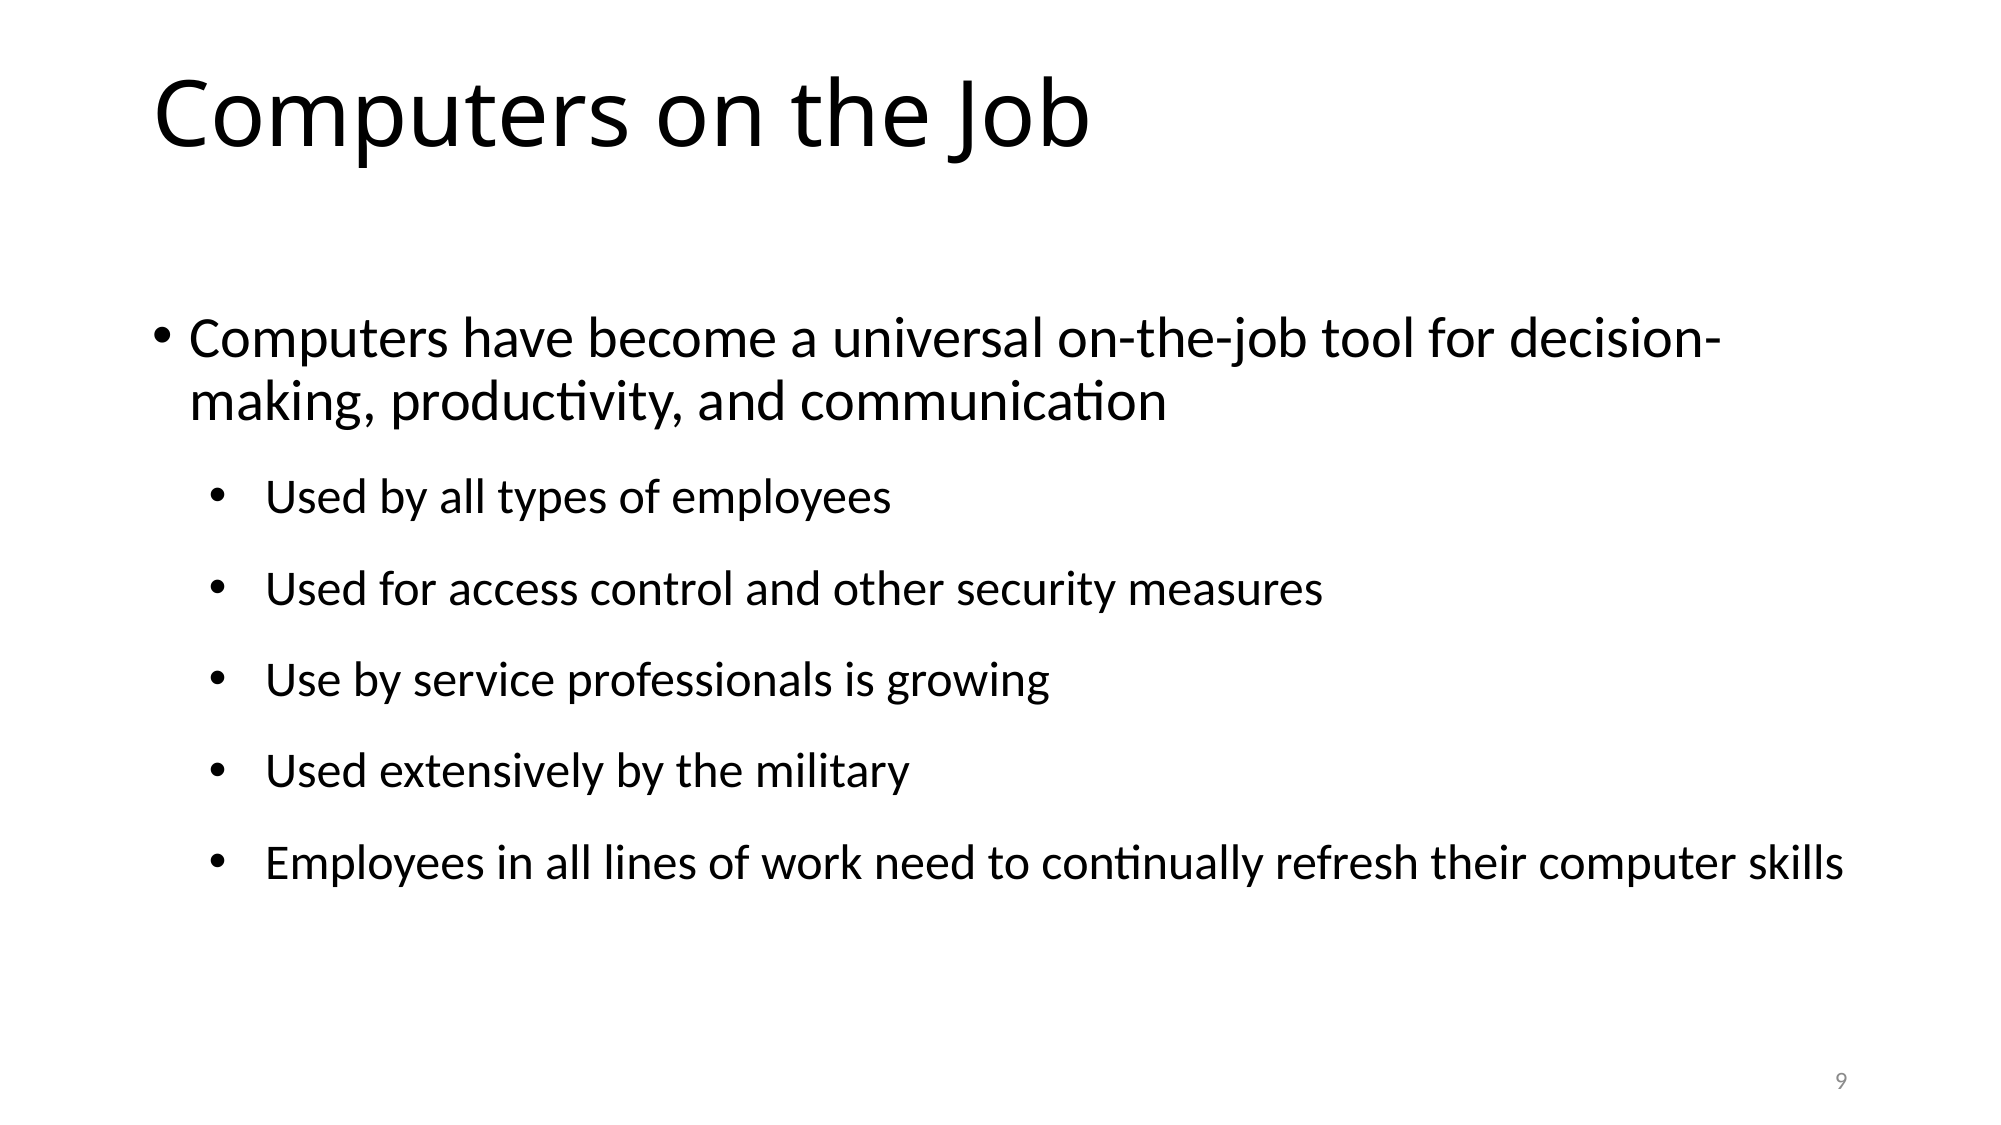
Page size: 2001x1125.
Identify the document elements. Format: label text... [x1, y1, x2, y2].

slide_number 9 [1412, 1042, 1863, 1103]
list Computers have become a universal on-the-job tool for decision-making, productivity, and communication Used by all types of employees Used for access control and other security measures Use by service professionals is growing Used extensively by the military Employees in all lines of work need to continually refresh their computer skills [137, 299, 1863, 1014]
title Computers on the Job [137, 59, 1863, 278]
